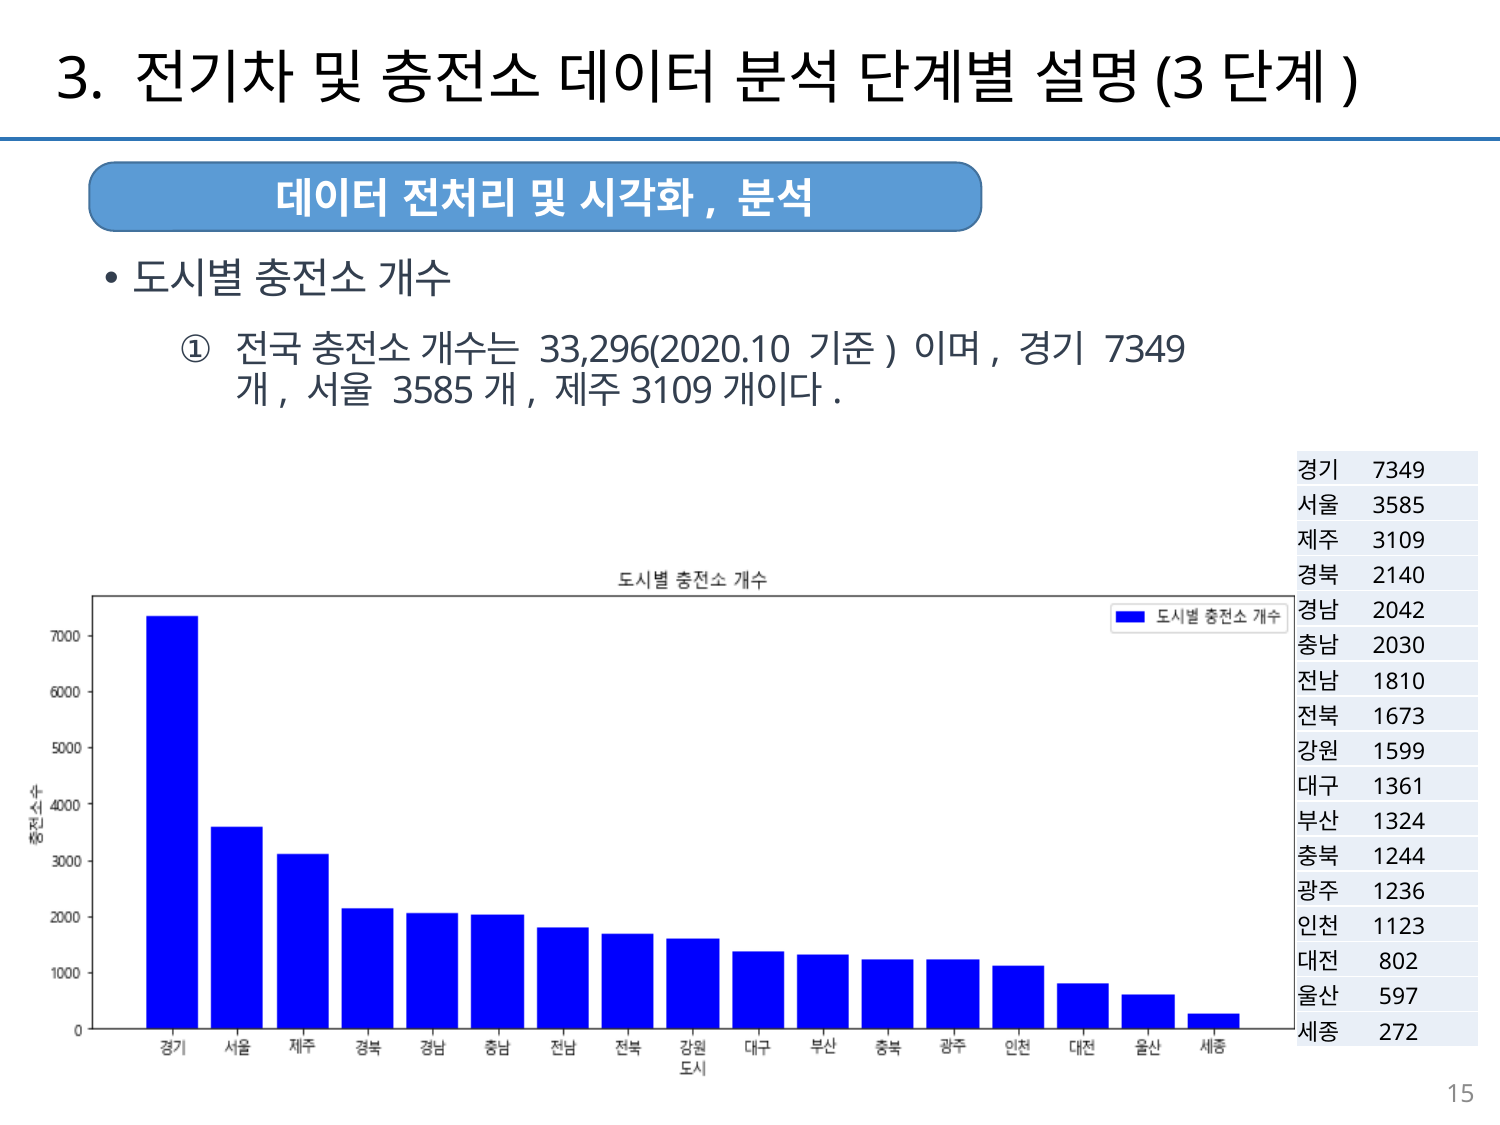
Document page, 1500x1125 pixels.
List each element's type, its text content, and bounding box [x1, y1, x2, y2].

table_cell 광주 1236 [1323, 872, 1478, 905]
text_box 데이터 전처리 및 시각화, 분석 [88, 161, 983, 232]
table_cell 부산 1324 [1323, 802, 1478, 835]
list 도시별 충전소 개수 [89, 249, 1222, 319]
table_cell 대전 802 [1323, 942, 1478, 976]
table_cell 경남 2042 [1323, 591, 1478, 625]
table_cell 제주 3109 [1297, 521, 1478, 555]
table_cell 대구 1361 [1323, 767, 1478, 800]
table_cell 울산 597 [1323, 977, 1478, 1011]
table_header 경기 7349 [1297, 451, 1478, 484]
table_cell 인천 1123 [1323, 907, 1478, 941]
table_cell 서울 3585 [1297, 486, 1478, 520]
table_cell 전남 1810 [1323, 662, 1478, 695]
picture [0, 562, 1323, 1097]
table_cell 충남 2030 [1323, 627, 1478, 660]
table_cell 세종 272 [1323, 1012, 1478, 1046]
table_cell 강원 1599 [1323, 732, 1478, 765]
text_box 전국 충전소 개수는 33,296(2020.10 기준) 이며, 경기 7349개, 서울 3585개, 제주3109개이다. [89, 322, 1222, 562]
table_cell 충북 1244 [1323, 837, 1478, 870]
table_cell 전북 1673 [1323, 697, 1478, 730]
table_cell 경북 2140 [1297, 556, 1478, 590]
text_box 3. 전기차 및 충전소 데이터 분석 단계별 설명(3단계) [41, 40, 1459, 119]
